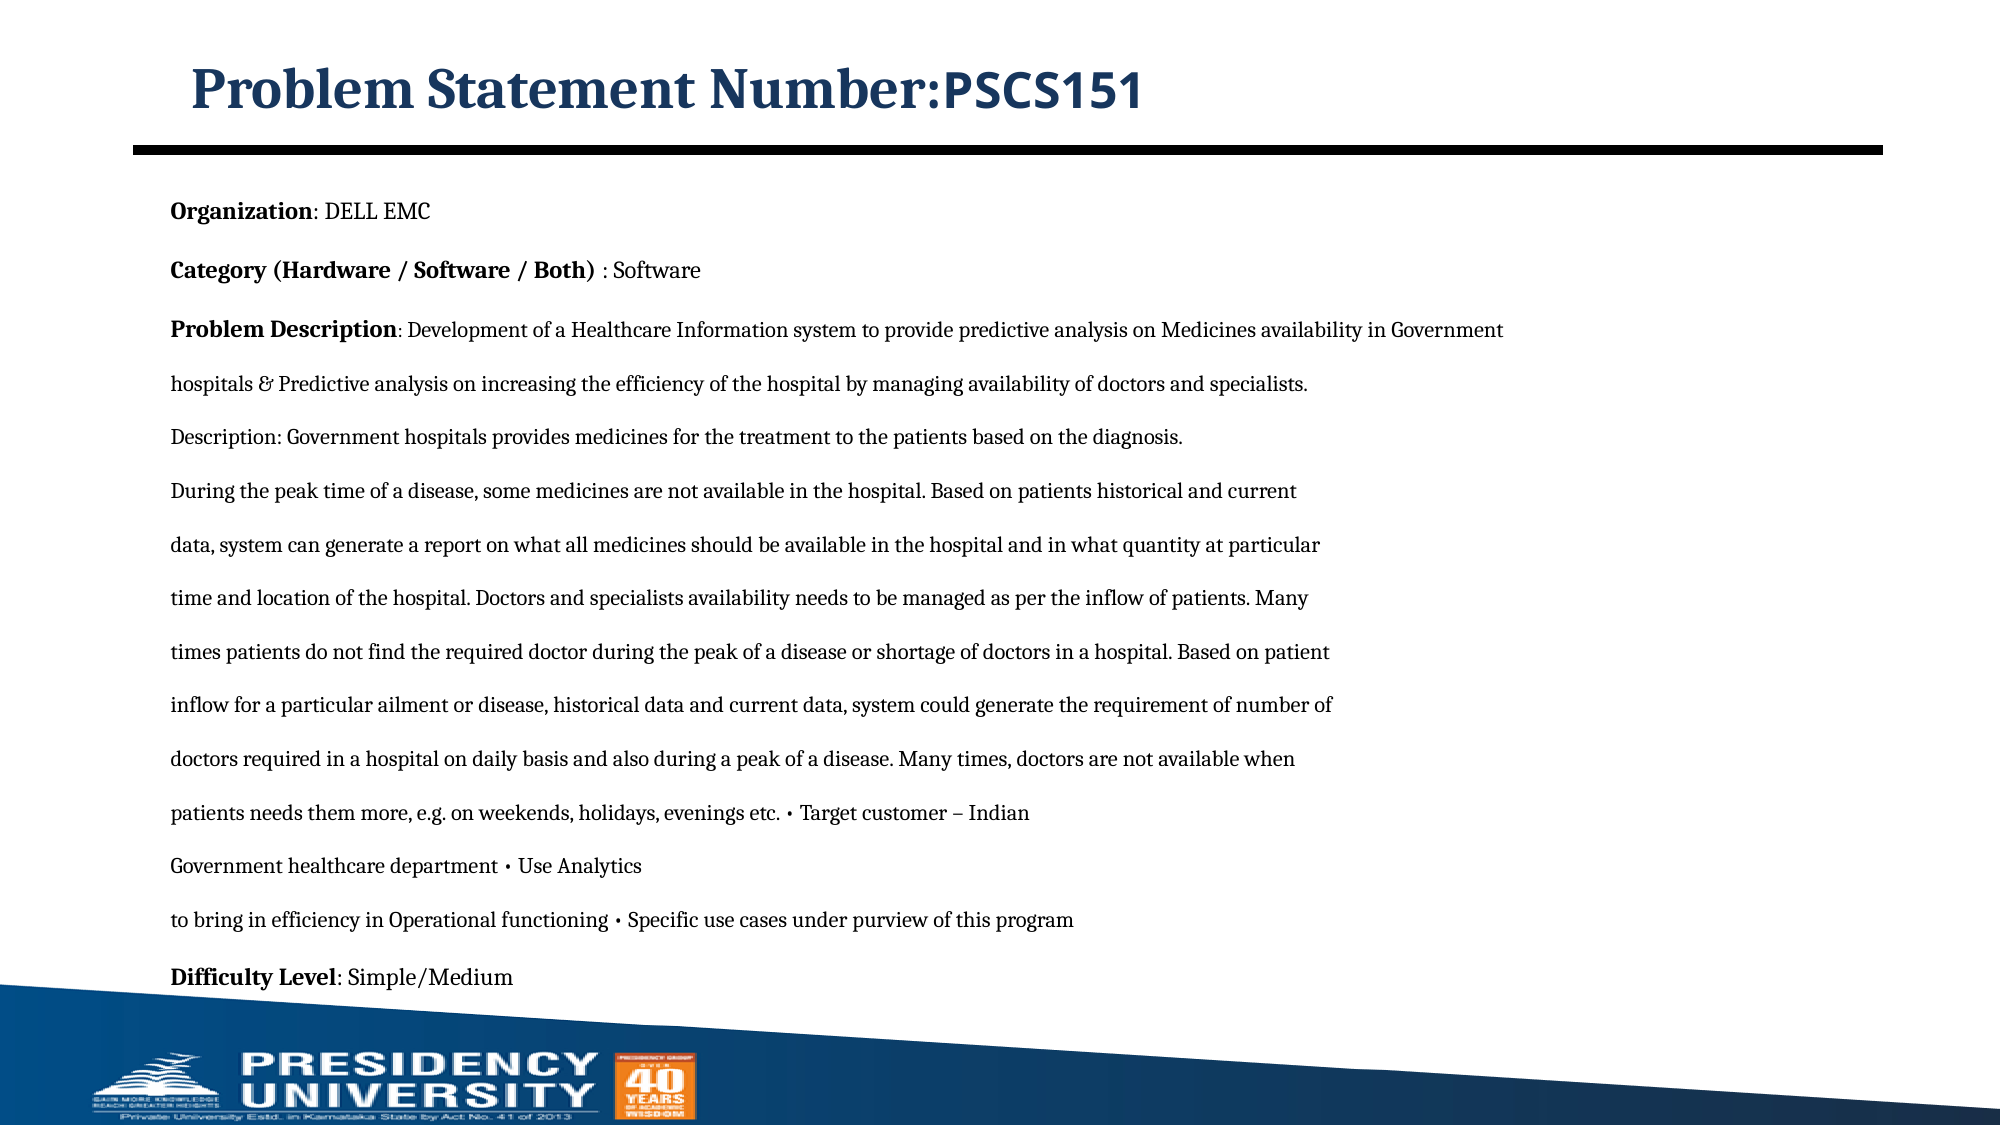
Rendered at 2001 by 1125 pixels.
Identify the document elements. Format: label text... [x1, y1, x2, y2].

list Organization: DELL EMC Category (Hardware / Software / Both) : Software Problem Description: Development of a Healthcare Information system to provide predictive analysis on Medicines availability in Government hospitals & Predictive analysis on increasing the efficiency of the hospital by managing availability of doctors and specialists. Description: Government hospitals provides medicines for the treatment to the patients based on the diagnosis. During the peak time of a disease, some medicines are not available in the hospital. Based on patients historical and current data, system can generate a report on what all medicines should be available in the hospital and in what quantity at particular time and location of the hospital. Doctors and specialists availability needs to be managed as per the inflow of patients. Many times patients do not find the required doctor during the peak of a disease or shortage of doctors in a hospital. Based on patient inflow for a particular ailment or disease, historical data and current data, system could generate the requirement of number of doctors required in a hospital on daily basis and also during a peak of a disease. Many times, doctors are not available when patients needs them more, e.g. on weekends, holidays, evenings etc. • Target customer – Indian Government healthcare department • Use Analytics to bring in efficiency in Operational functioning • Specific use cases under purview of this program Difficulty Level: Simple/Medium [133, 187, 1884, 1000]
picture [0, 982, 2000, 1125]
title Problem Statement Number:PSCS151 [176, 45, 1927, 125]
